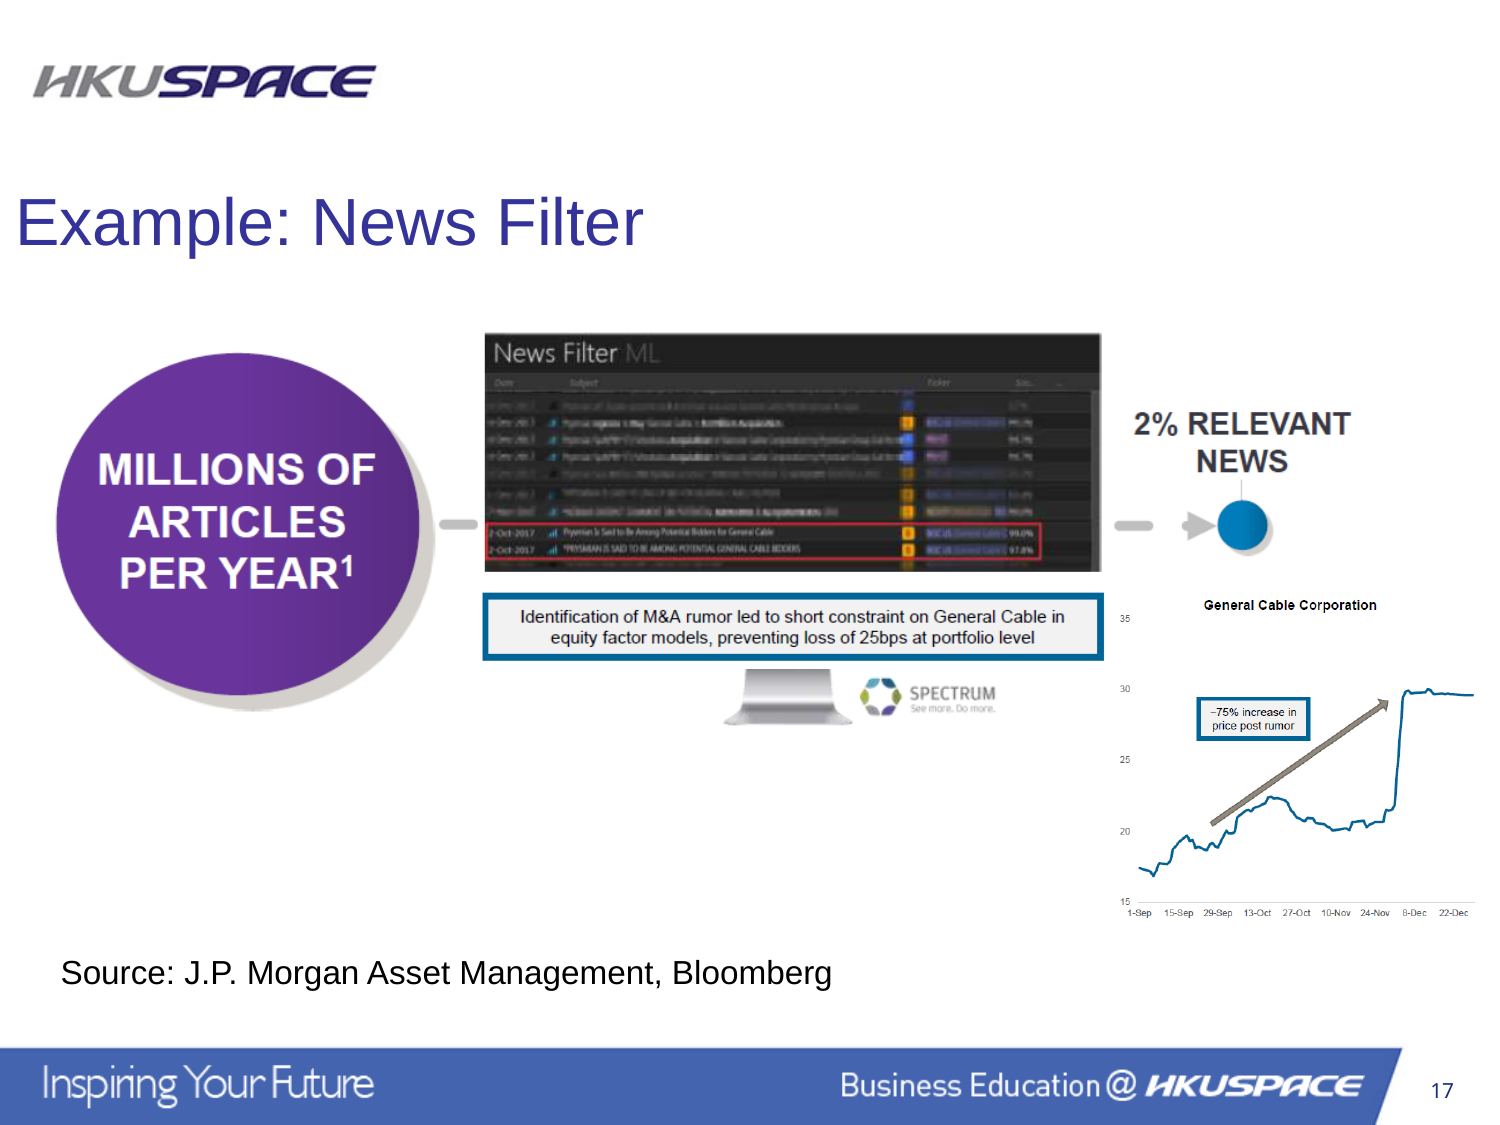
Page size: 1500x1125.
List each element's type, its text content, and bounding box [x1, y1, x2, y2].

text_box Source: J.P. Morgan Asset Management, Bloomberg [45, 943, 849, 999]
title Example: News Filter [0, 101, 1325, 266]
picture [0, 0, 1500, 1125]
slide_number 17 [1415, 1070, 1499, 1125]
